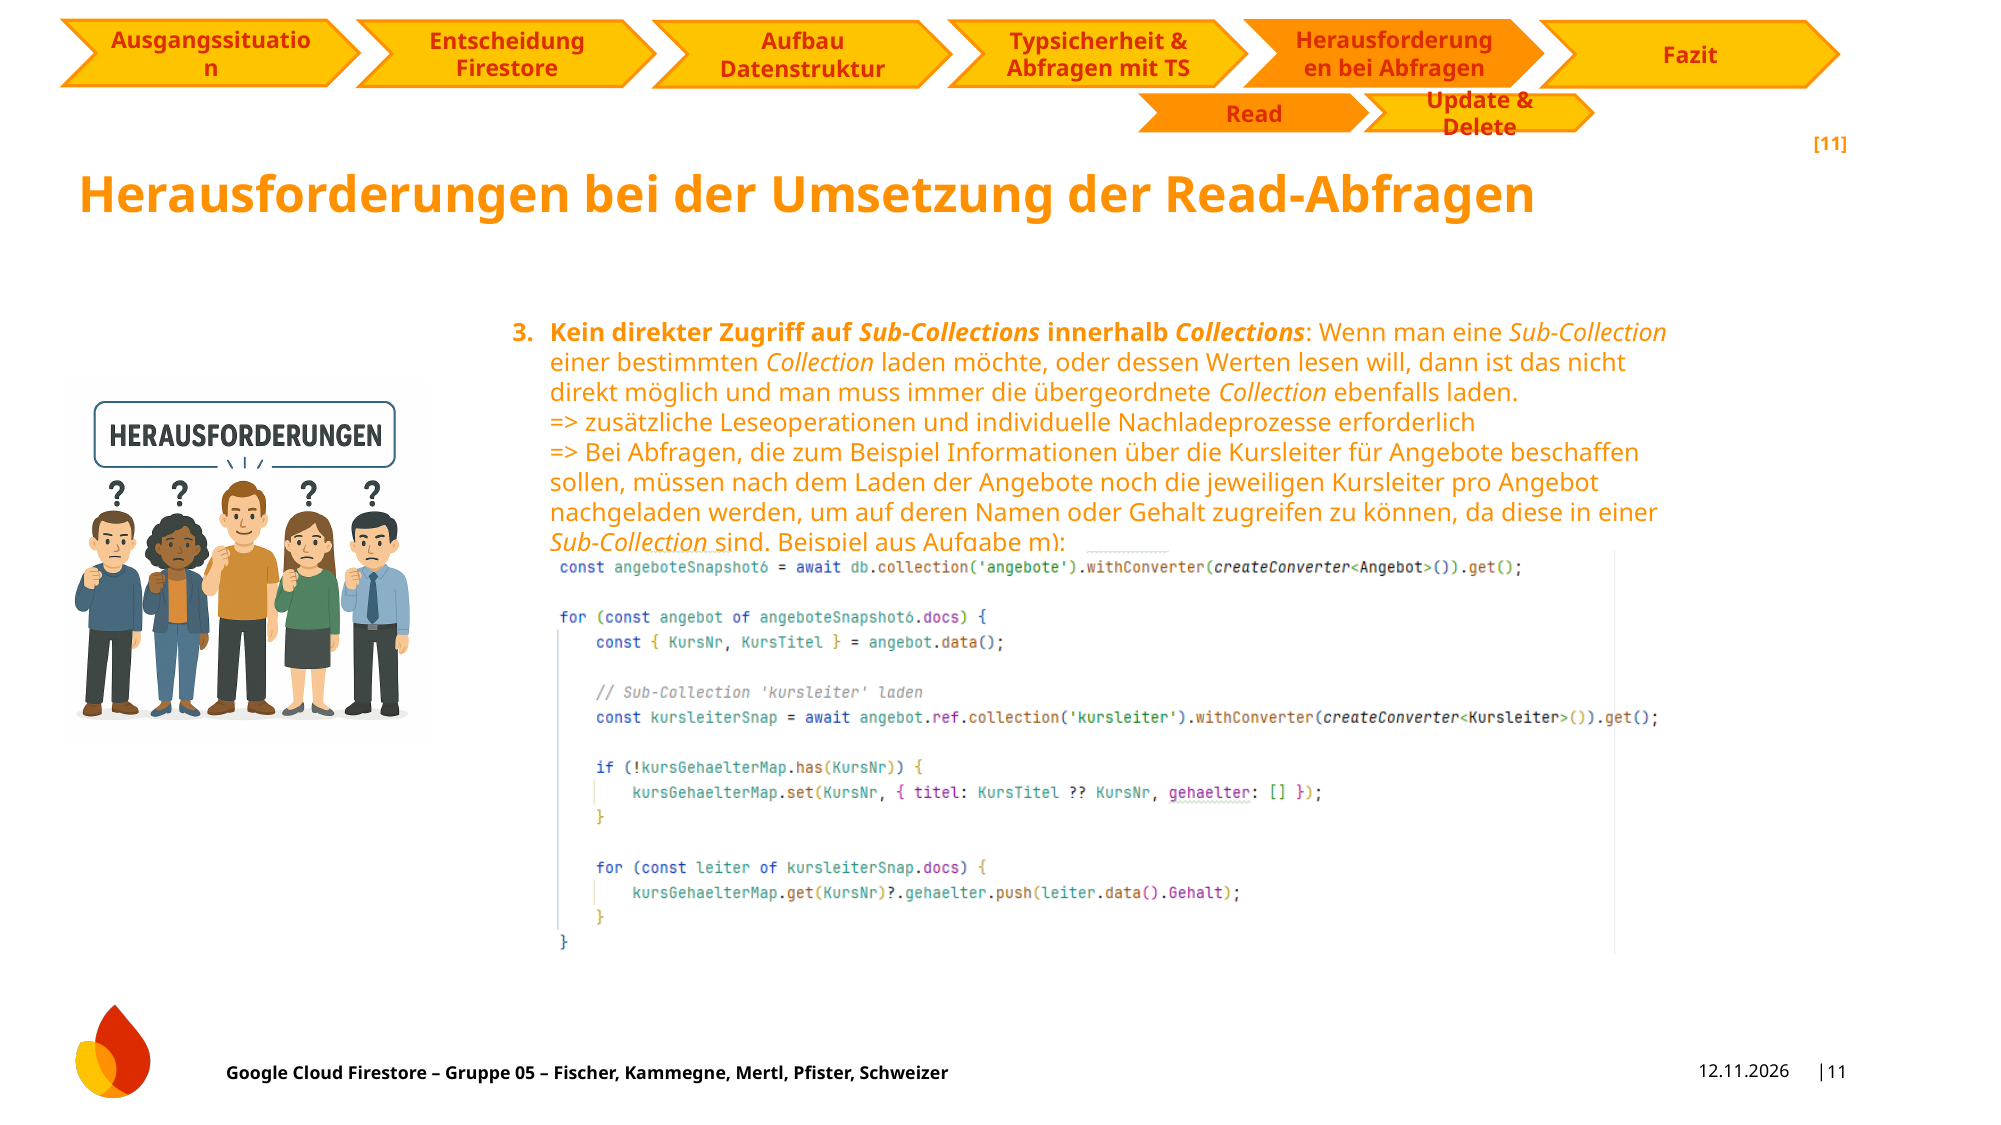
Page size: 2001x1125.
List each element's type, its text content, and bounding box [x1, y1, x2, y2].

text_box Fazit [1538, 19, 1841, 89]
picture [546, 551, 1664, 955]
picture [62, 1000, 164, 1102]
text_box Update & Delete [1363, 93, 1595, 133]
text_box Ausgangssituation [59, 18, 362, 88]
picture [62, 380, 427, 745]
text_box Aufbau Datenstruktur [651, 19, 954, 89]
slide_number 11 [1797, 1042, 1863, 1103]
title Herausforderungen bei der Umsetzung der Read-Abfragen [63, 140, 1789, 253]
text_box Read [1137, 93, 1370, 133]
text_box Herausforderungen bei Abfragen [1242, 19, 1545, 88]
text_box Kein direkter Zugriff auf Sub-Collections innerhalb Collections: Wenn man eine Sub-Collection einer bestimmten Collection laden möchte, oder dessen Werten lesen will, dann ist das nicht direkt möglich und man muss immer die übergeordnete Collection ebenfalls laden. => zusätzliche Leseoperationen und individuelle Nachladeprozesse erforderlich => Bei Abfragen, die zum Beispiel Informationen über die Kursleiter für Angebote beschaffen sollen, müssen nach dem Laden der Angebote noch die jeweiligen Kursleiter pro Angebot nachgeladen werden, um auf deren Namen oder Gehalt zugreifen zu können, da diese in einer Sub-Collection sind. Beispiel aus Aufgabe m): [497, 309, 1684, 953]
footer Google Cloud Firestore – Gruppe 05 – Fischer, Kammegne, Mertl, Pfister, Schweizer [211, 1042, 1338, 1103]
text_box Entscheidung Firestore [355, 19, 658, 89]
text_box [11] [1748, 112, 1863, 173]
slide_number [1683, 1041, 1863, 1102]
text_box Typsicherheit & Abfragen mit TS [947, 19, 1249, 89]
